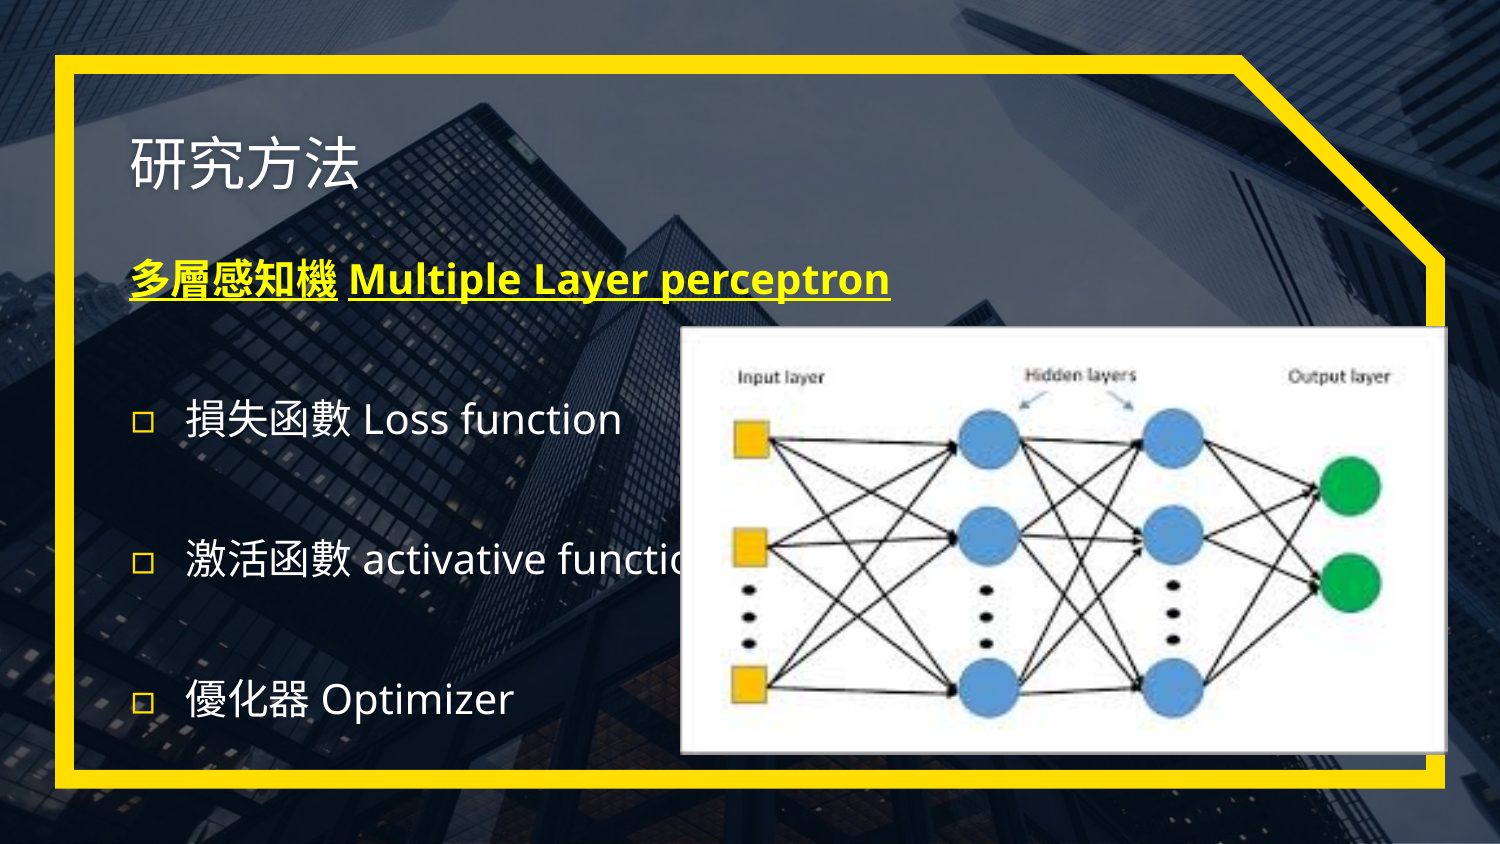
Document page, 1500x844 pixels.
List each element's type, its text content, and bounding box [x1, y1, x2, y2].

title 研究方法 [129, 117, 1232, 197]
list 多層感知機Multiple Layer perceptron 損失函數Loss function 激活函數activative function 優化器Optimizer [129, 245, 1232, 791]
picture [0, 0, 1500, 844]
